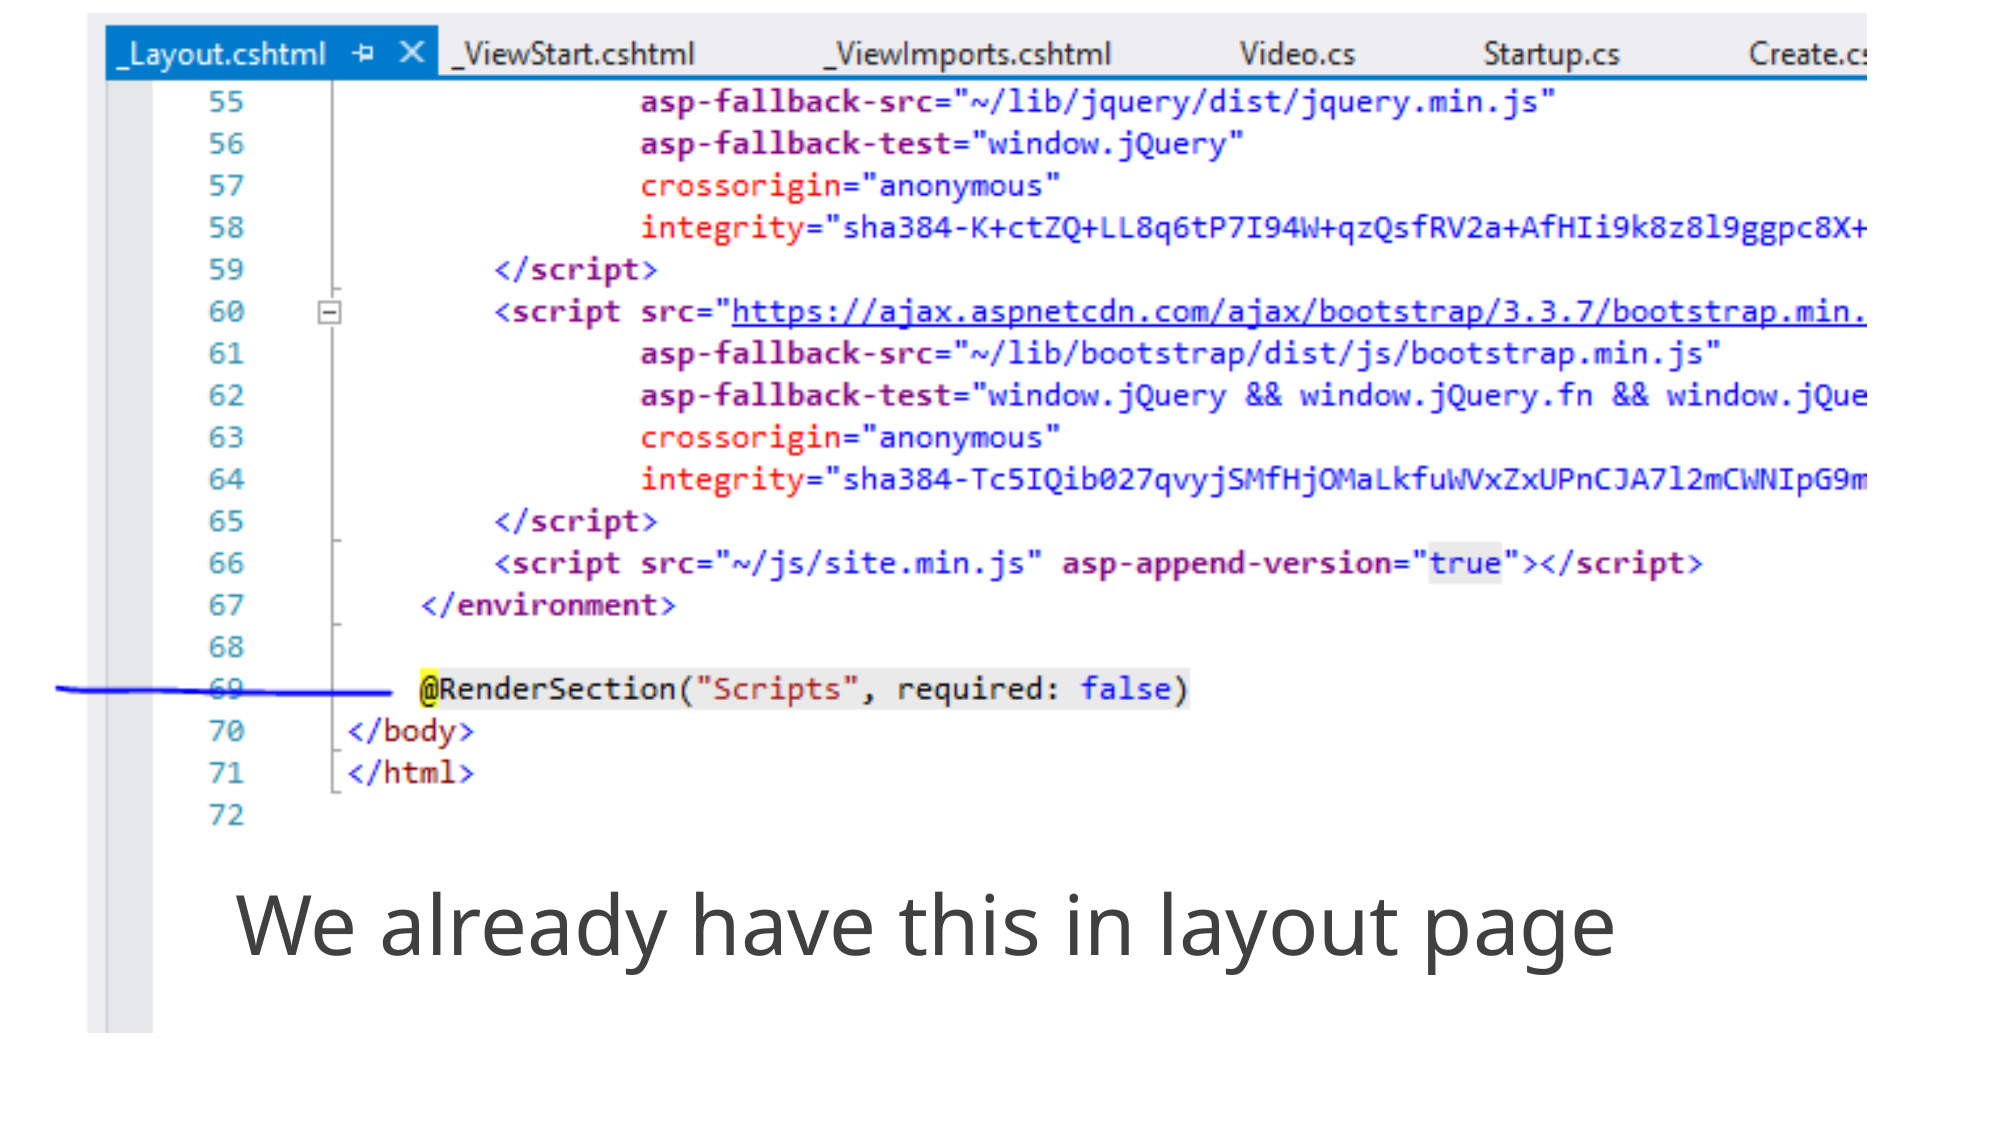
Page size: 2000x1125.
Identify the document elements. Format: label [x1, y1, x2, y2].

picture [53, 13, 1867, 1034]
